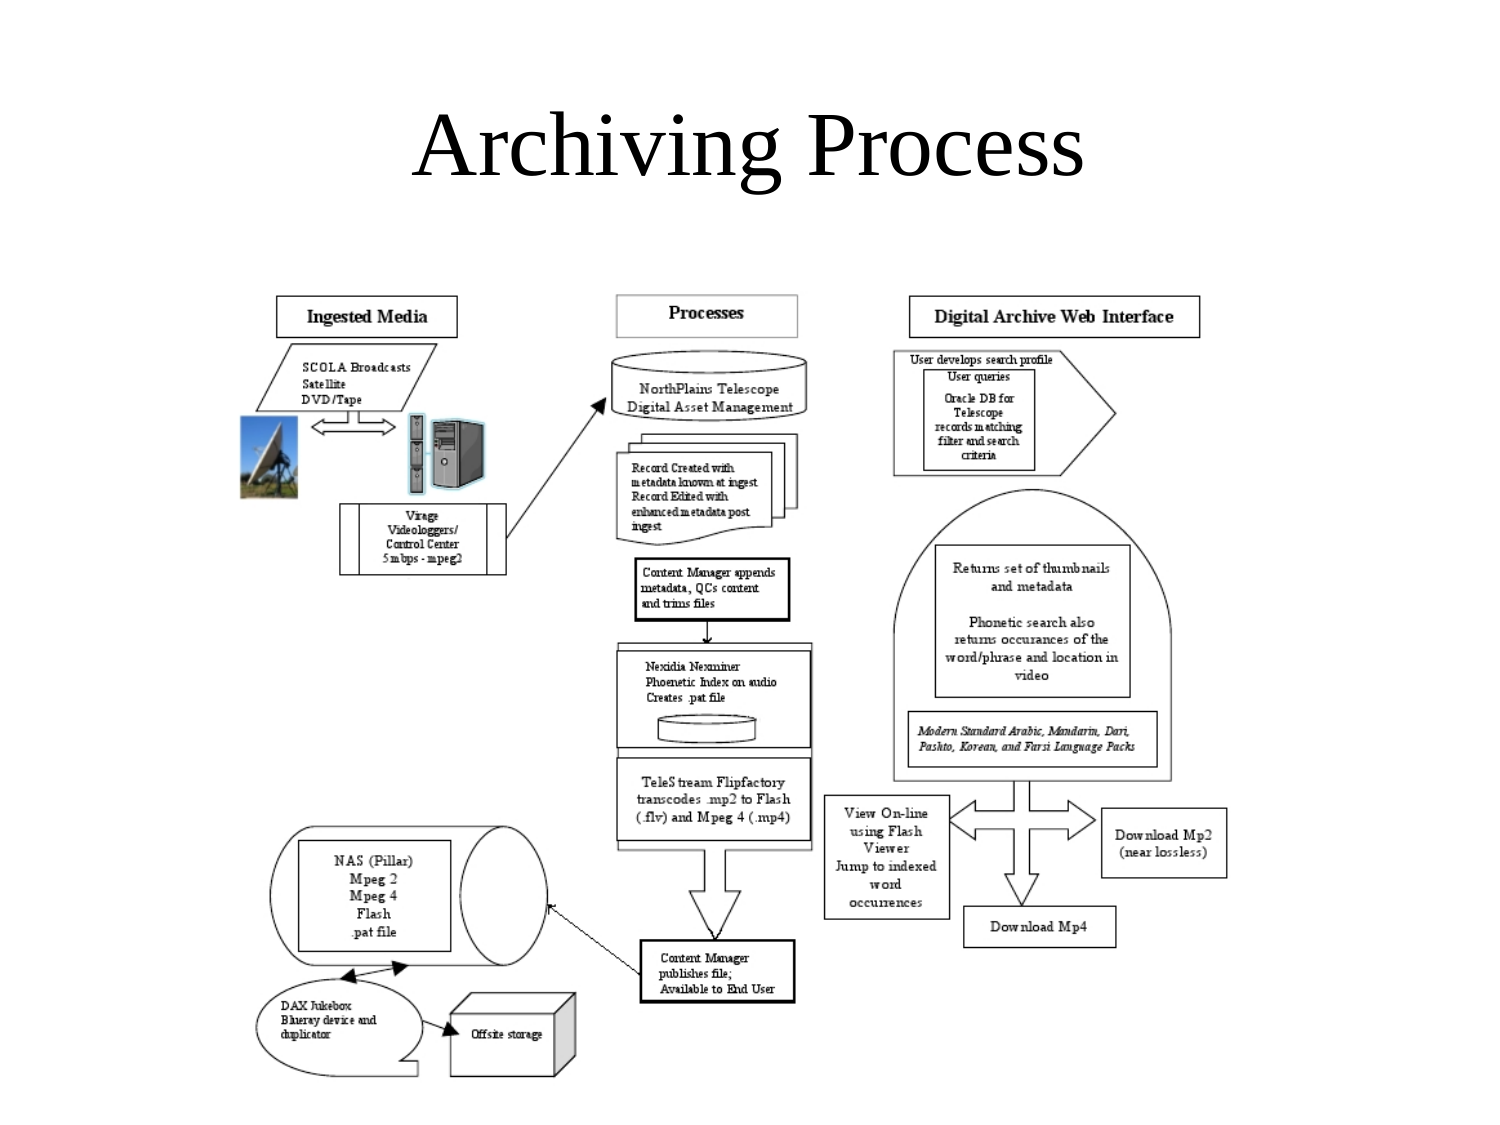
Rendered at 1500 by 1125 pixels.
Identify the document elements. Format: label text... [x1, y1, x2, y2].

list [137, 208, 1351, 1125]
title Archiving Process [74, 44, 1426, 233]
